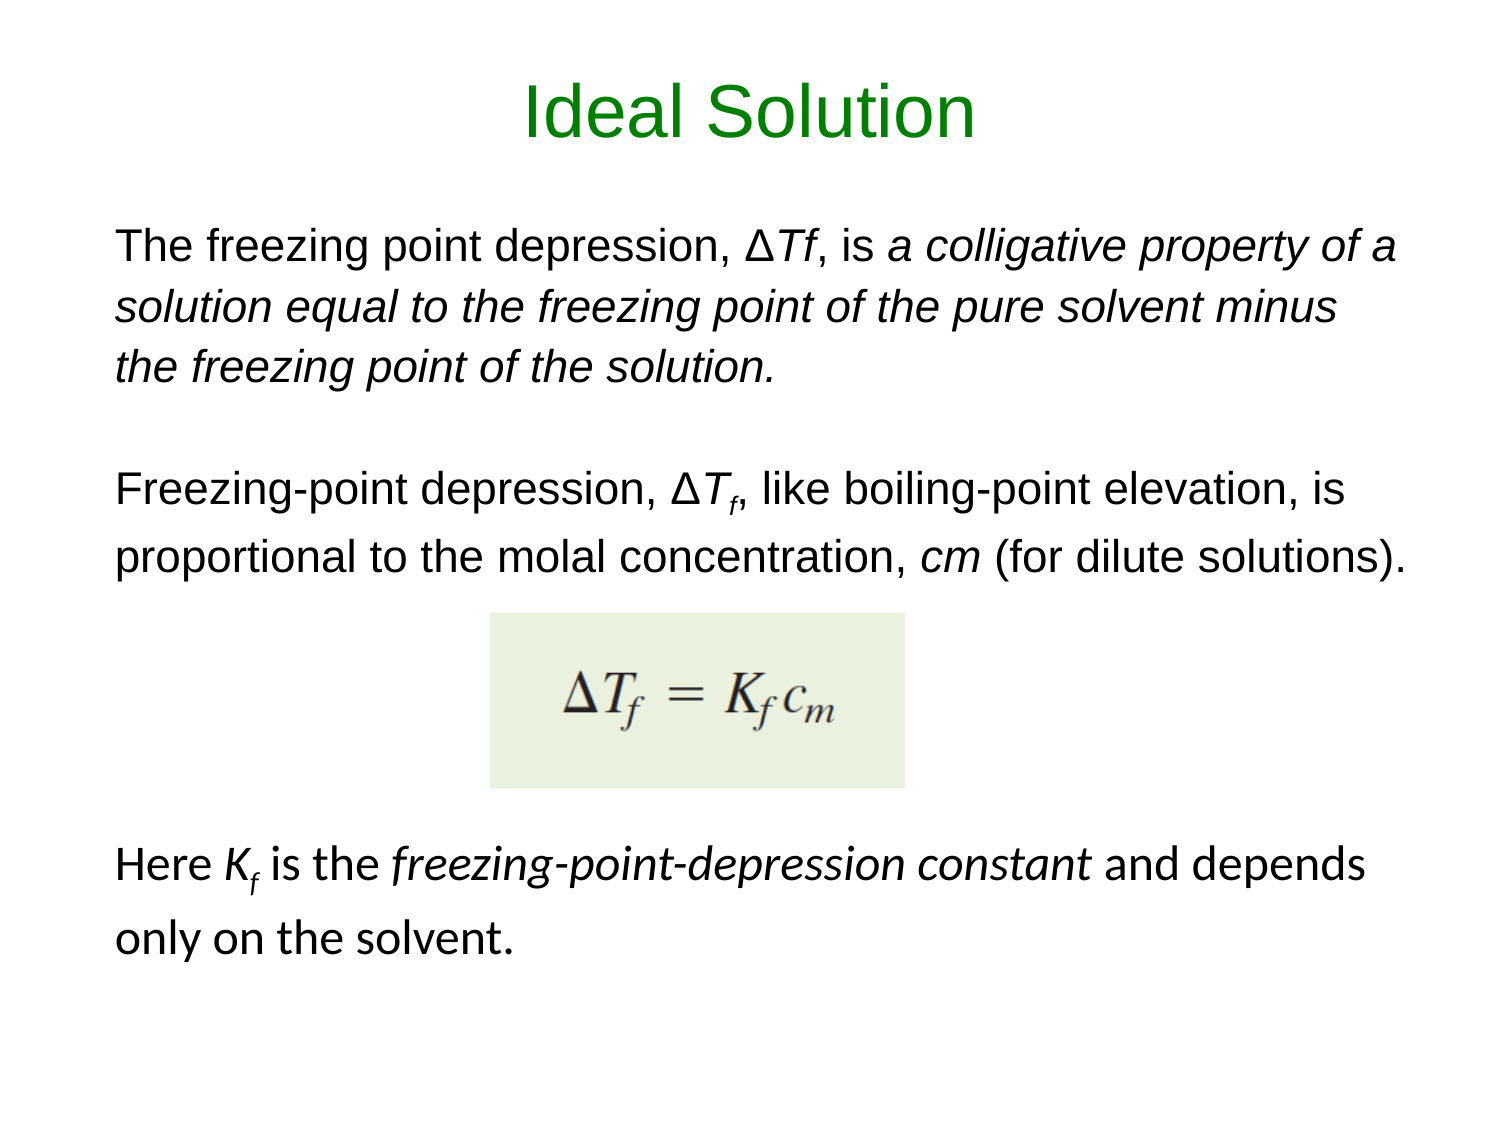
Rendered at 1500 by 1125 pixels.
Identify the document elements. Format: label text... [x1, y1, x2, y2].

title Ideal Solution [75, 13, 1425, 202]
picture [482, 610, 911, 800]
text_box The freezing point depression, ΔTf, is a colligative property of a solution equal to the freezing point of the pure solvent minus the freezing point of the solution. Freezing-point depression, ΔTf, like boiling-point elevation, is proportional to the molal concentration, cm (for dilute solutions). Here Kf is the freezing-point-depression constant and depends only on the solvent. [99, 202, 1425, 972]
